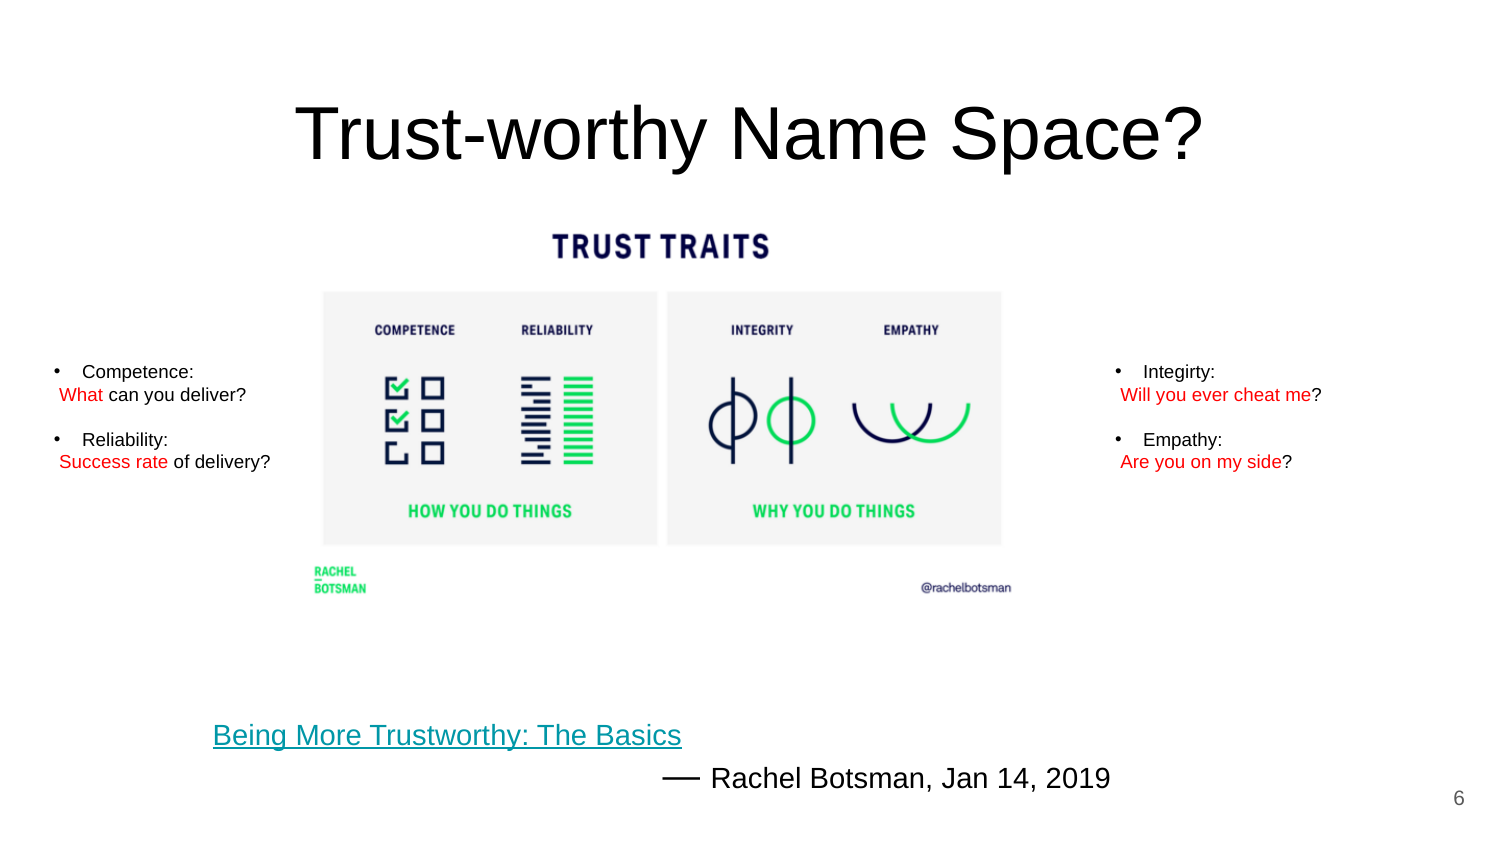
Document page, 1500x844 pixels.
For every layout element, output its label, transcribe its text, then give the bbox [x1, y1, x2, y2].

slide_number 6 [1389, 764, 1480, 830]
text_box Integirty: Will you ever cheat me? Empathy: Are you on my side? [1100, 352, 1359, 491]
text_box Being More Trustworthy: The Basics ― Rachel Botsman, Jan 14, 2019 [212, 716, 1112, 797]
text_box Competence: What can you deliver? Reliability: Success rate of delivery? [39, 352, 292, 491]
title Trust-worthy Name Space? [51, 60, 1449, 199]
picture [297, 188, 1027, 611]
